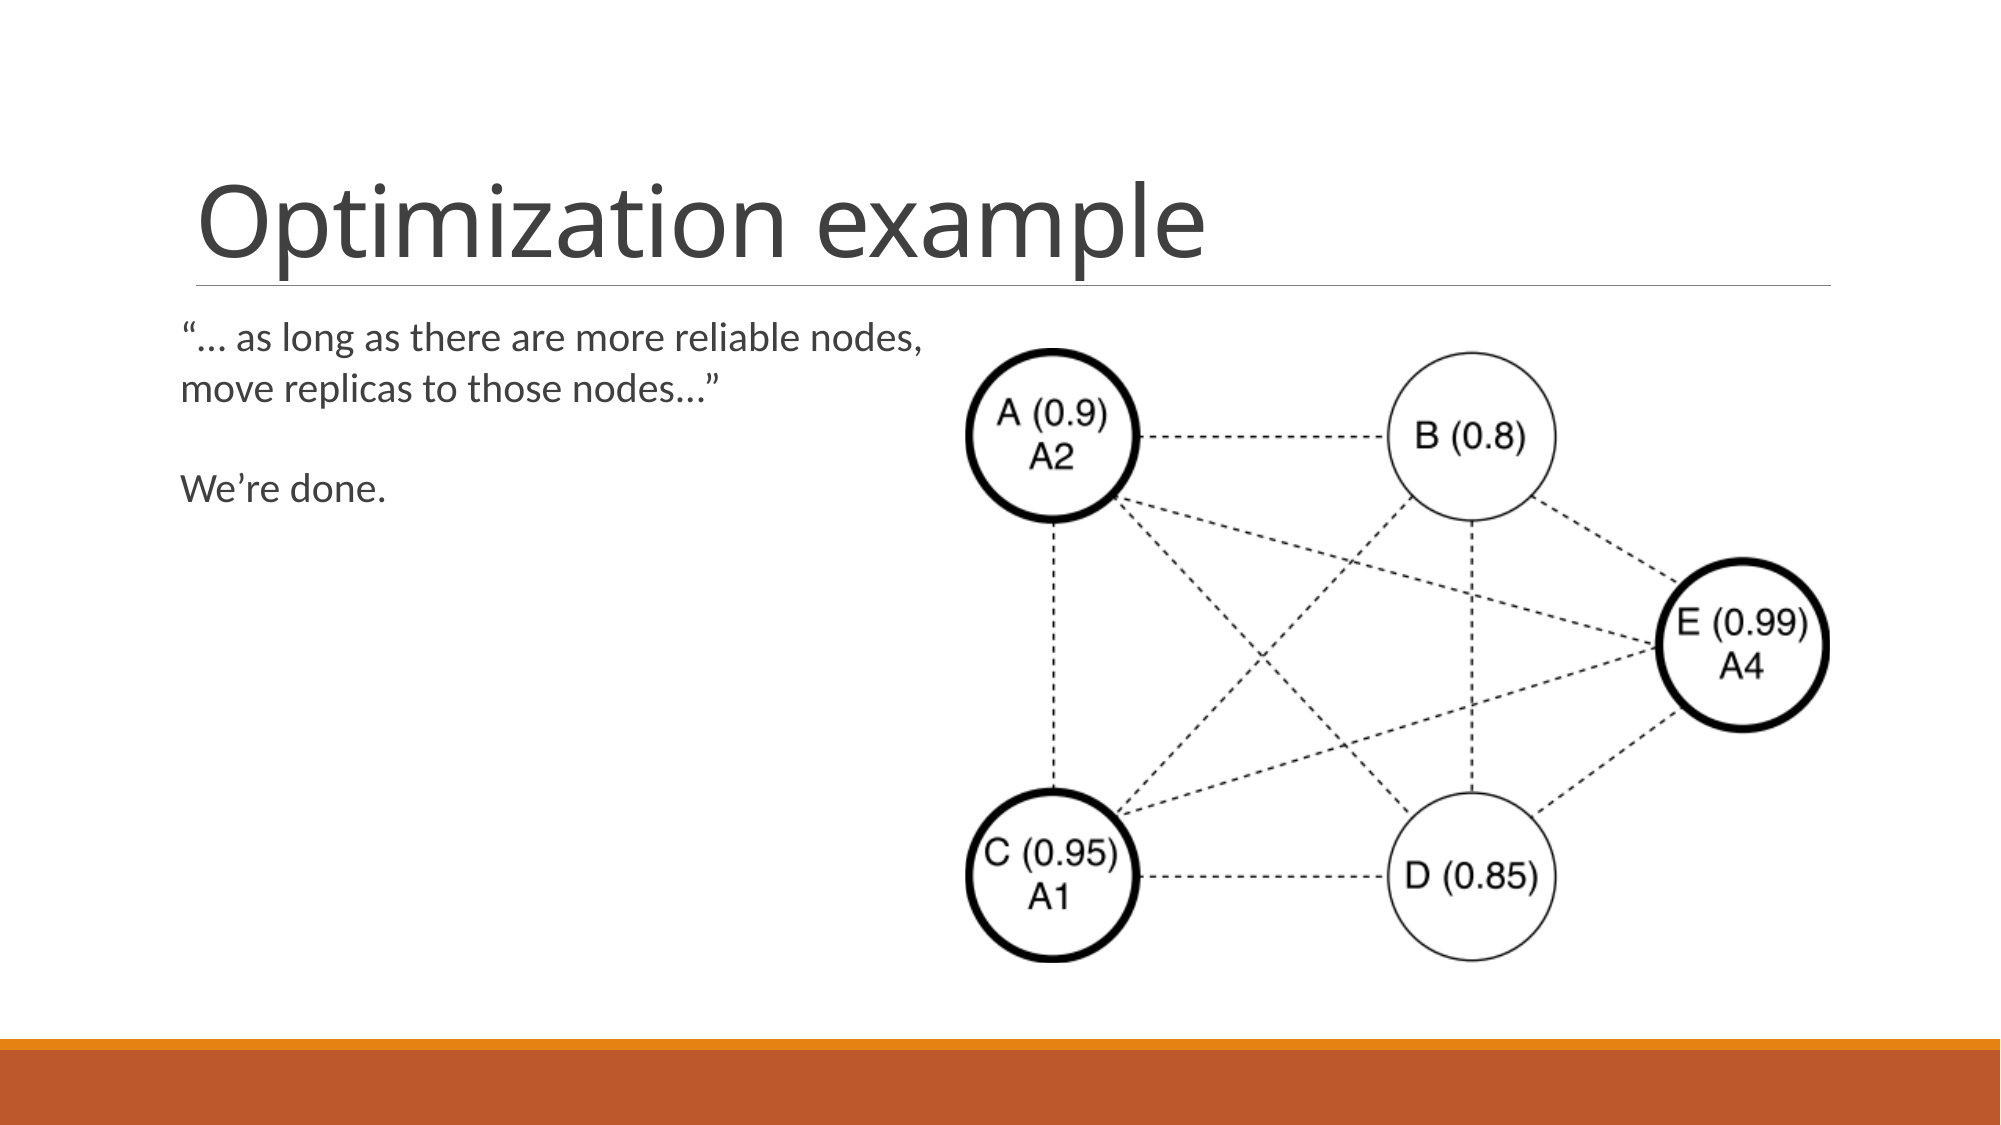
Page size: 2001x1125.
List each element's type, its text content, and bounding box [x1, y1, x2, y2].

title Optimization example [180, 47, 1830, 285]
picture [964, 347, 1831, 964]
list “… as long as there are more reliable nodes, move replicas to those nodes...” We’re done. [180, 302, 1830, 963]
